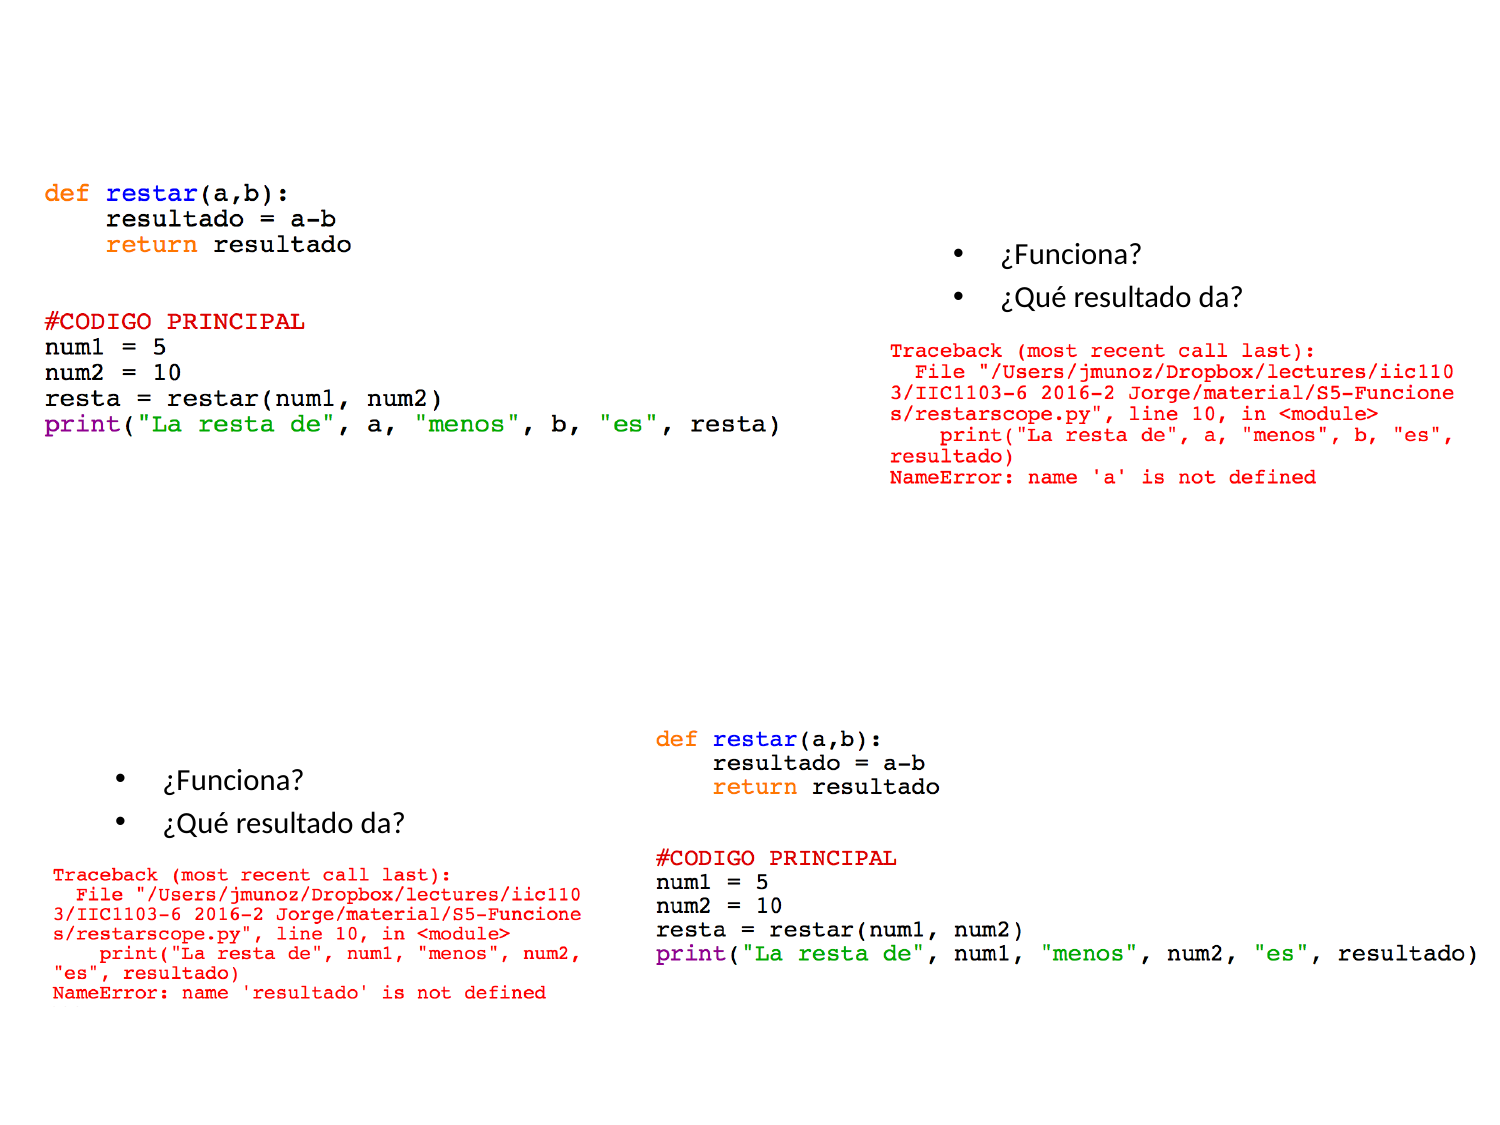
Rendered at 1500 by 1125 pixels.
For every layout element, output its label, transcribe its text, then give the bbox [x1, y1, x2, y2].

picture [885, 339, 1458, 489]
picture [649, 726, 1487, 972]
text_box ¿Funciona? ¿Qué resultado da? [100, 752, 540, 849]
list ¿Funciona? ¿Qué resultado da? [938, 226, 1378, 324]
picture [47, 863, 587, 1007]
picture [37, 179, 790, 445]
